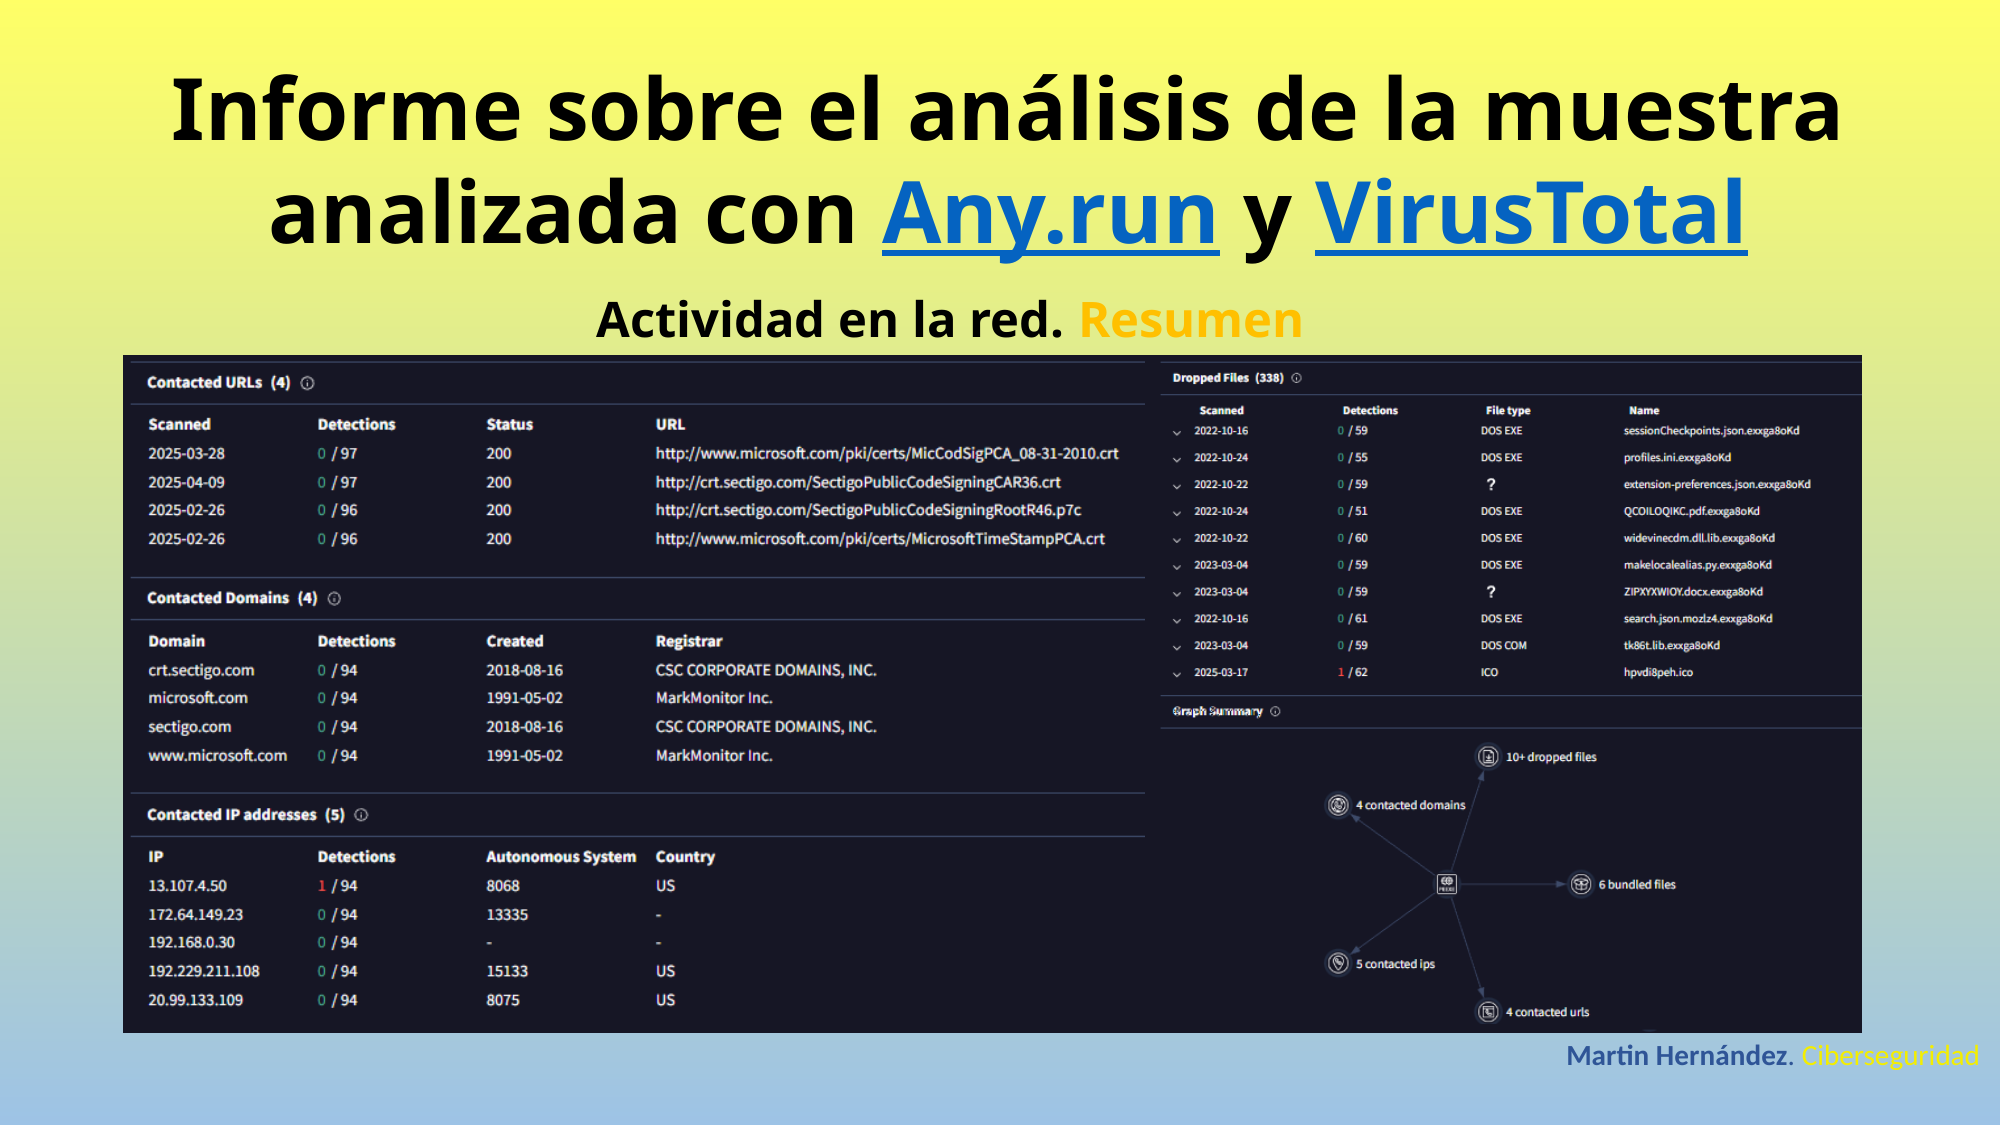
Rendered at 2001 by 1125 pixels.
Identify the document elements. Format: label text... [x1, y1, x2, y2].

text_box Martin Hernández. Ciberseguridad [1551, 1029, 2000, 1124]
text_box Actividad en la red. Resumen [90, 287, 1816, 356]
picture [123, 355, 1862, 1033]
text_box Informe sobre el análisis de la muestra analizada con Any.run y VirusTotal [146, 56, 1872, 275]
